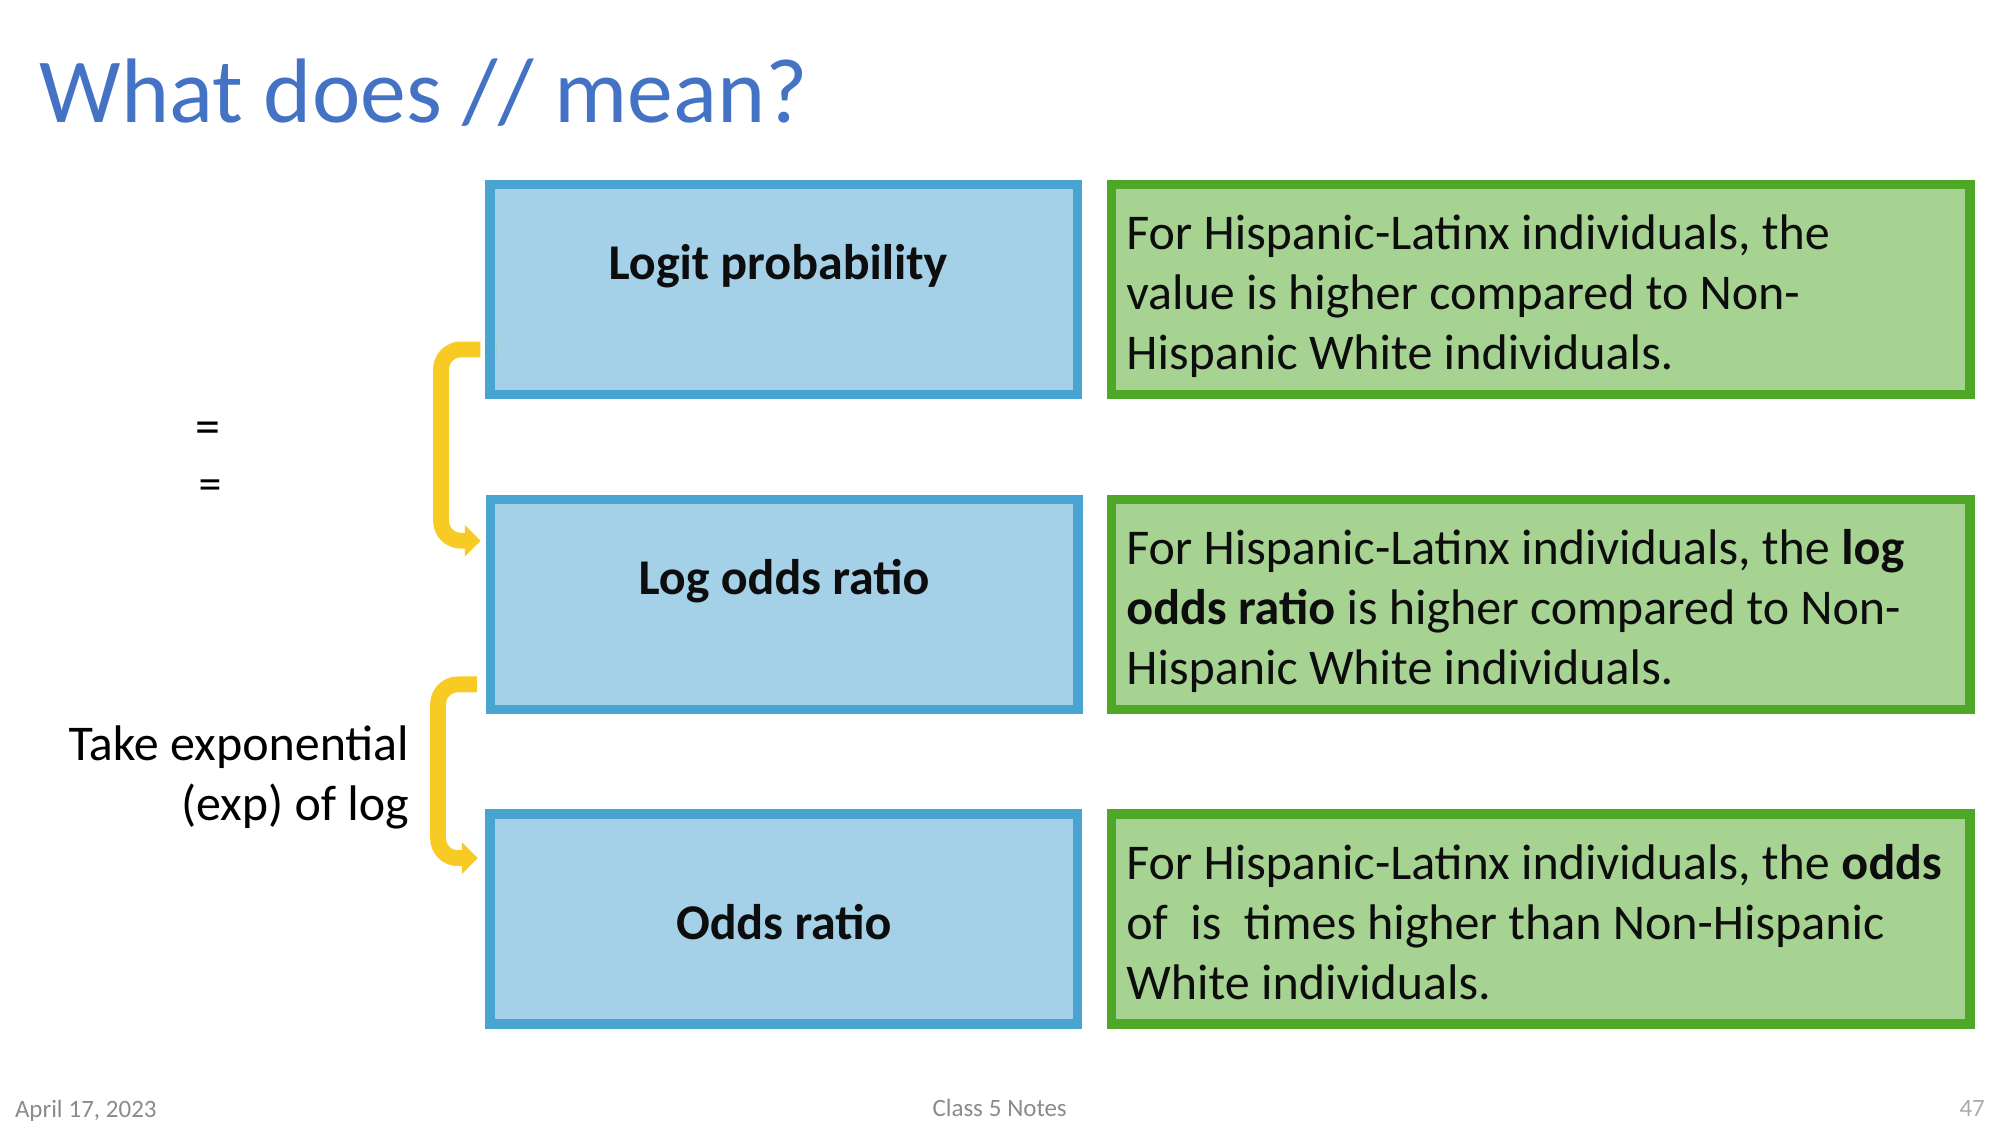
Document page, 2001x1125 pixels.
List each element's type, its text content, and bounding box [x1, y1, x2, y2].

footer Class 5 Notes [662, 1087, 1338, 1125]
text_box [433, 327, 497, 557]
slide_number 47 [1550, 1087, 2000, 1125]
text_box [430, 663, 494, 874]
text_box Odds ratio [489, 813, 1078, 1025]
text_box Take exponential (exp) of log [46, 702, 424, 838]
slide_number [0, 1089, 450, 1125]
